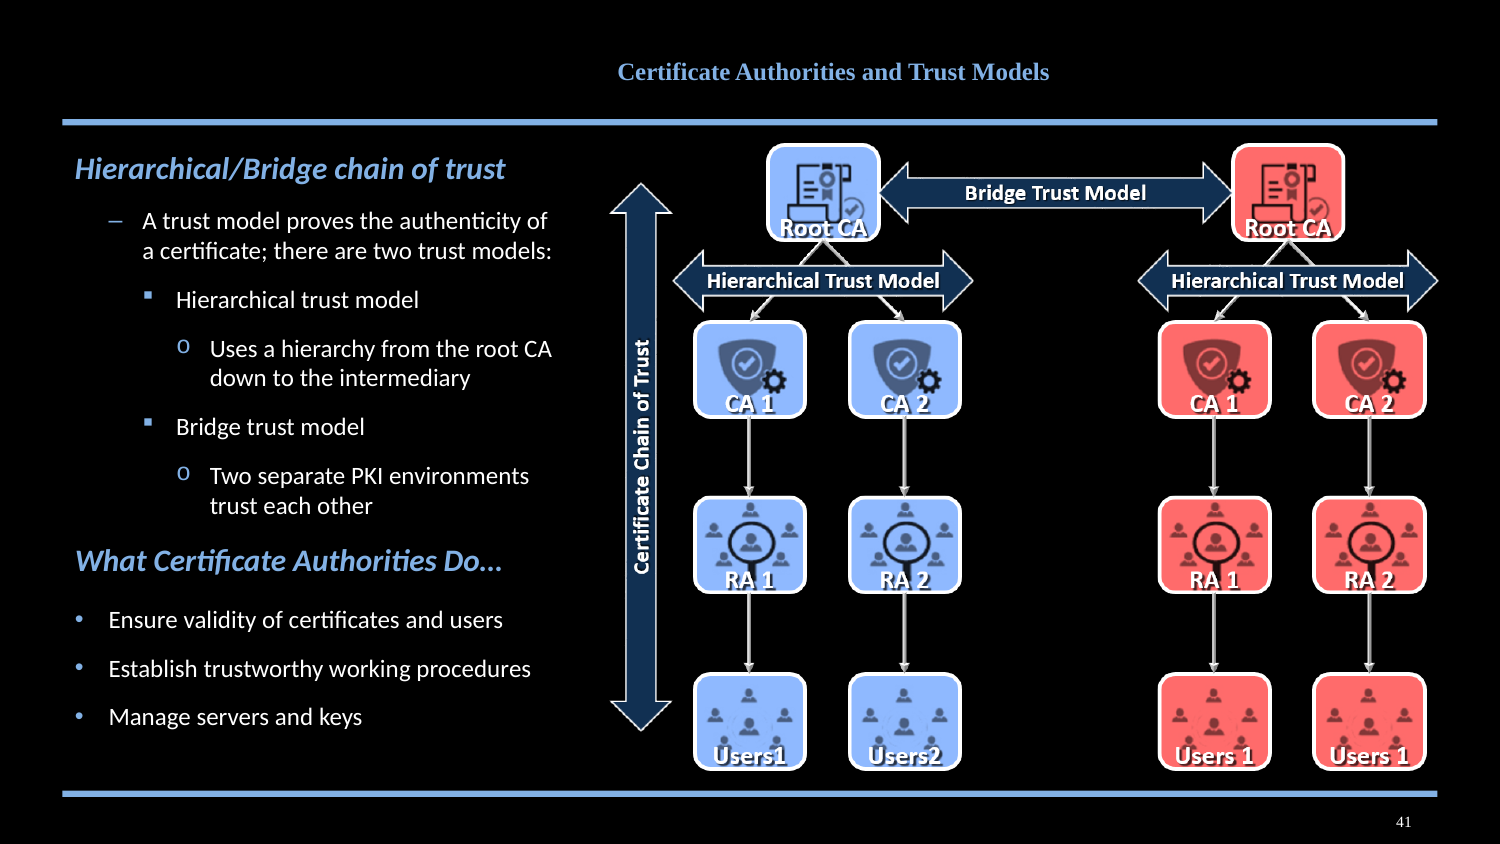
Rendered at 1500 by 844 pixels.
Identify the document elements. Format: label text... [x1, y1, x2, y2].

list Ensure validity of certificates and users Establish trustworthy working procedures Manage servers and keys [60, 596, 607, 746]
list Hierarchical/Bridge chain of trust A trust model proves the authenticity of a certificate; there are two trust models: Hierarchical trust model Uses a hierarchy from the root CA down to the intermediary Bridge trust model Two separate PKI environments trust each other [60, 141, 579, 533]
title Certificate Authorities and Trust Models [227, 9, 1440, 132]
text_box What Certificate Authorities Do… [59, 533, 607, 586]
picture [607, 143, 1440, 791]
slide_number 41 [1310, 802, 1499, 841]
